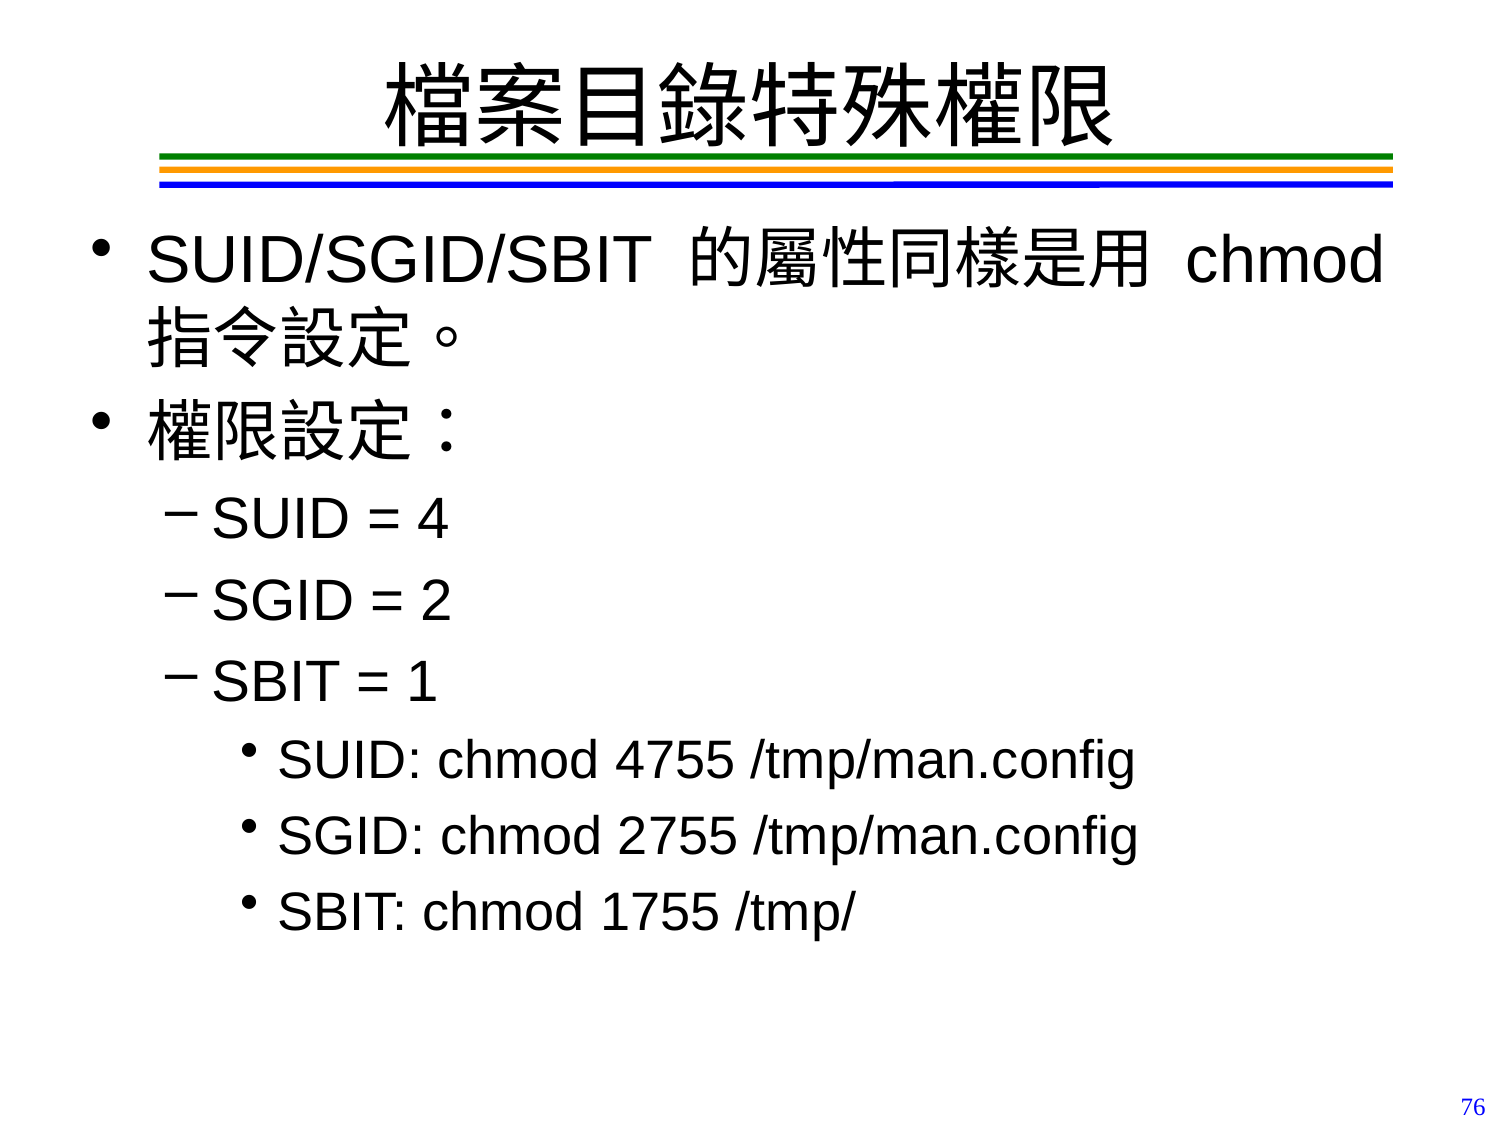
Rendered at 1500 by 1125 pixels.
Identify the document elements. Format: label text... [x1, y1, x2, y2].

title 檔案目錄特殊權限 [75, 45, 1425, 161]
slide_number 76 [1150, 1082, 1500, 1119]
list SUID/SGID/SBIT 的屬性同樣是用 chmod 指令設定。 權限設定： SUID = 4 SGID = 2 SBIT = 1 SUID: chmod 4755 /tmp/man.config SGID: chmod 2755 /tmp/man.config SBIT: chmod 1755 /tmp/ [75, 207, 1425, 1005]
